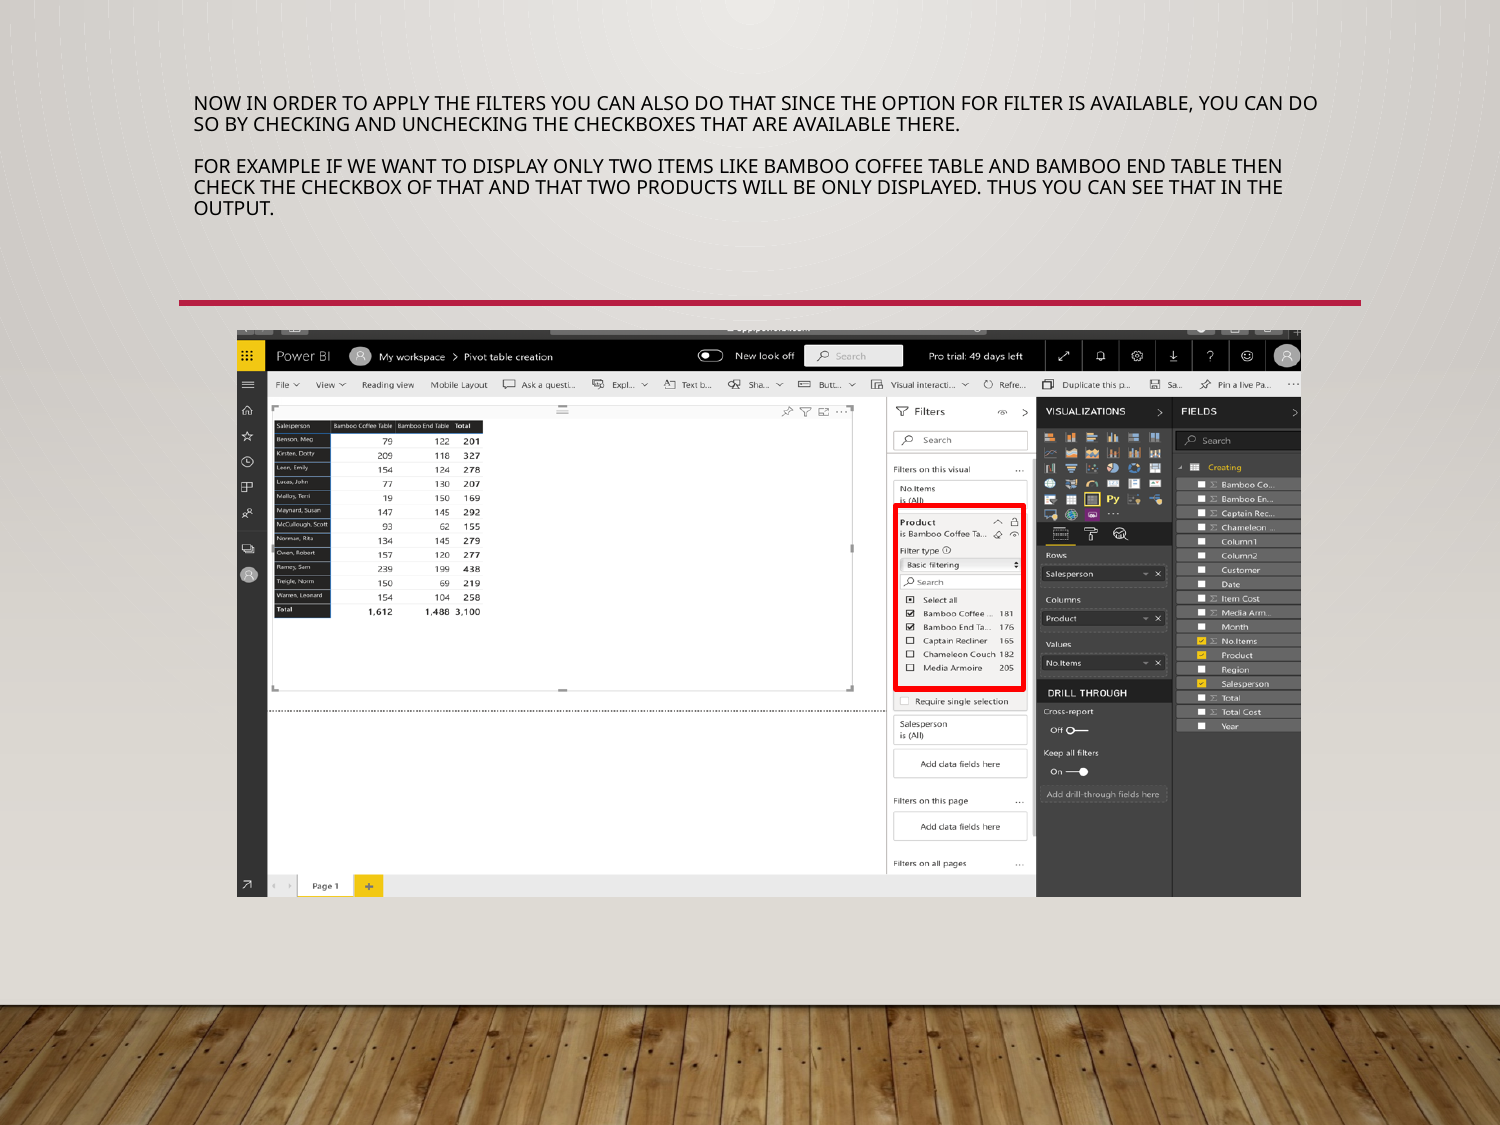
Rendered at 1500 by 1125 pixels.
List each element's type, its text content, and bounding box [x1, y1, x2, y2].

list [237, 329, 1301, 897]
picture [0, 1006, 1500, 1125]
text_box [0, 330, 1500, 1004]
title Now in order to apply the filters you can also do that since the option for filter is available, you can do so by checking and unchecking the checkboxes that are available there. For example if we want to display only two items like Bamboo coffee Table and Bamboo End table then check the checkbox of that and that two products will be only displayed. Thus you can see that in the output. [178, 72, 1361, 245]
